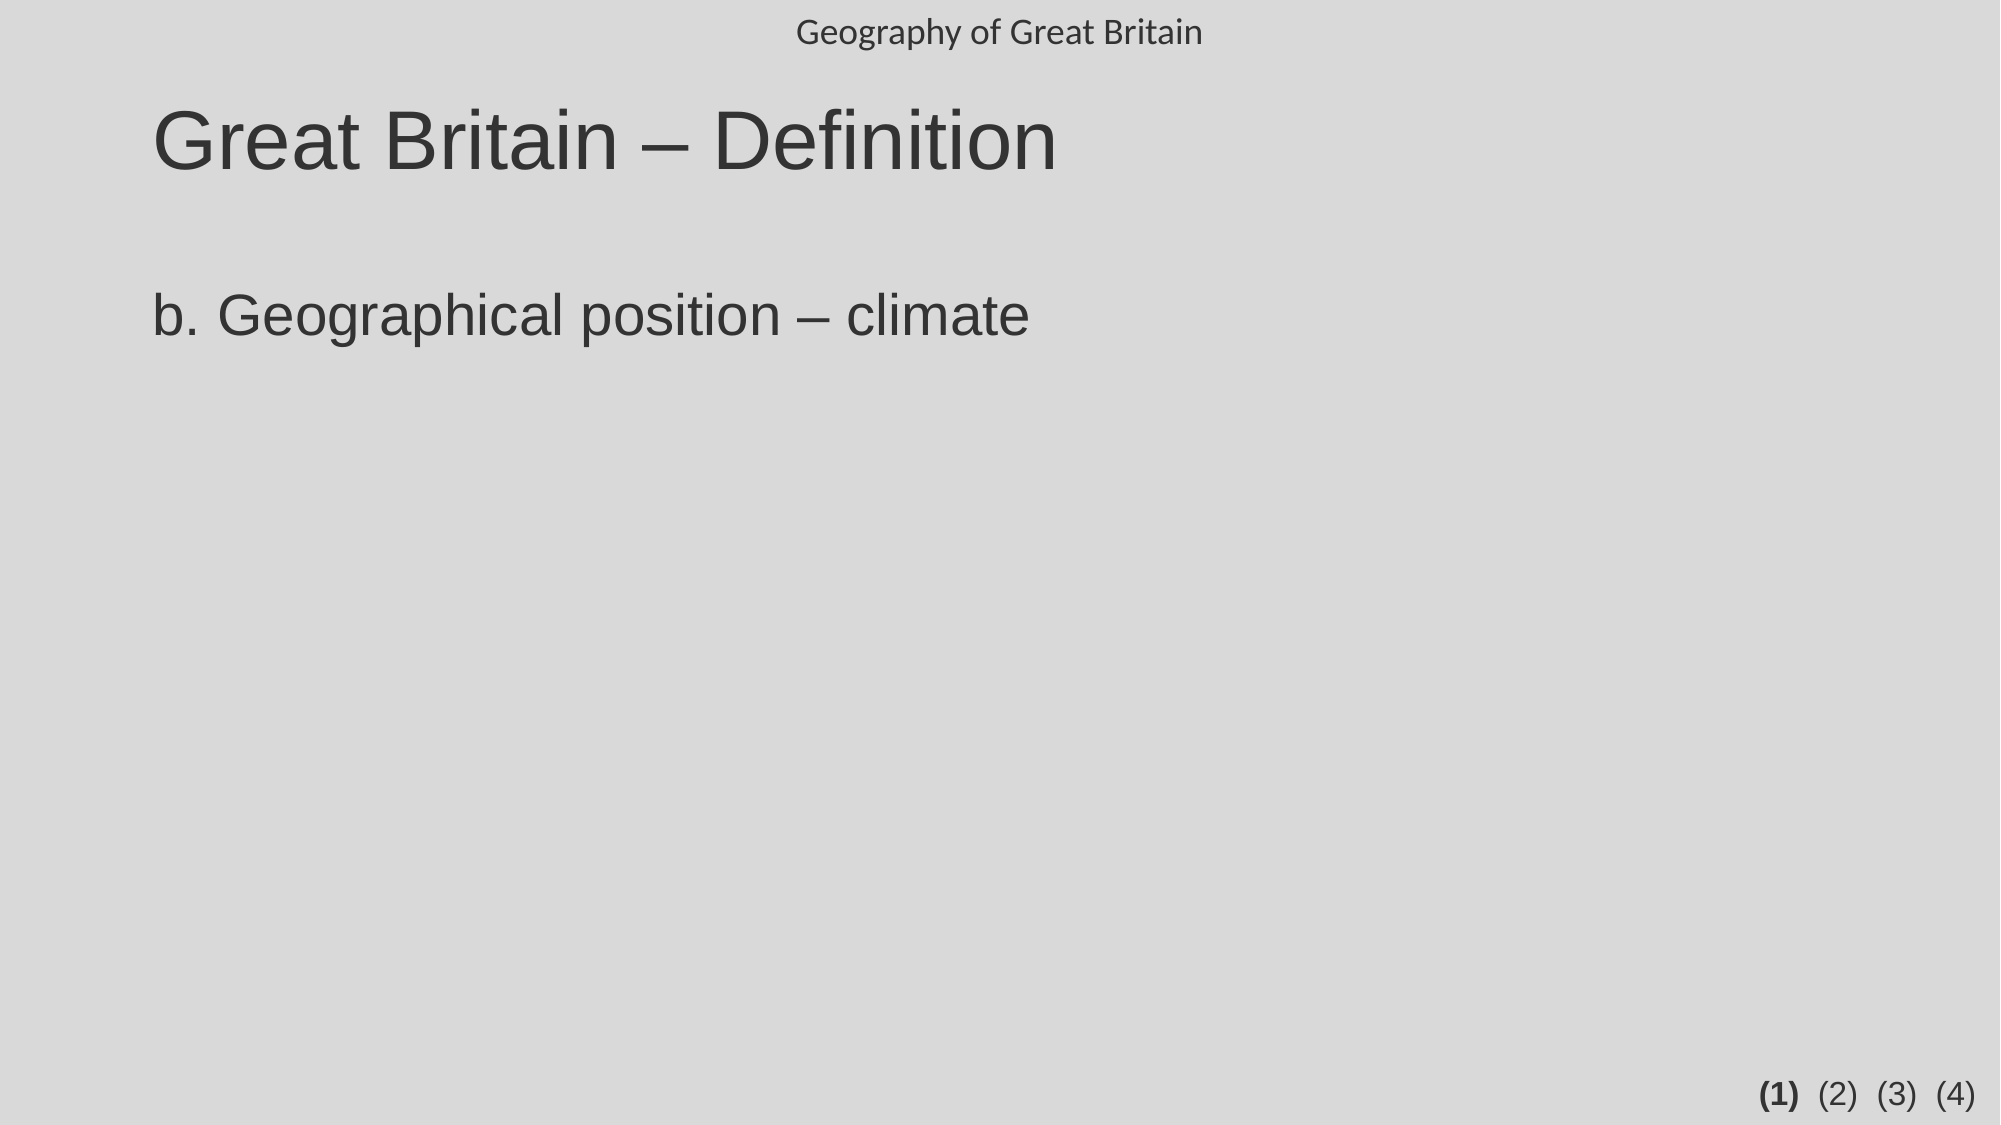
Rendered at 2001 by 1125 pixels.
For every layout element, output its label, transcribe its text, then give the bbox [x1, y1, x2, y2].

text_box b. Geographical position – climate [137, 277, 1863, 1035]
text_box (1) (2) (3) (4) [1744, 1065, 2000, 1120]
text_box Geography of Great Britain [777, 0, 1223, 60]
text_box Great Britain – Definition [137, 101, 1863, 183]
